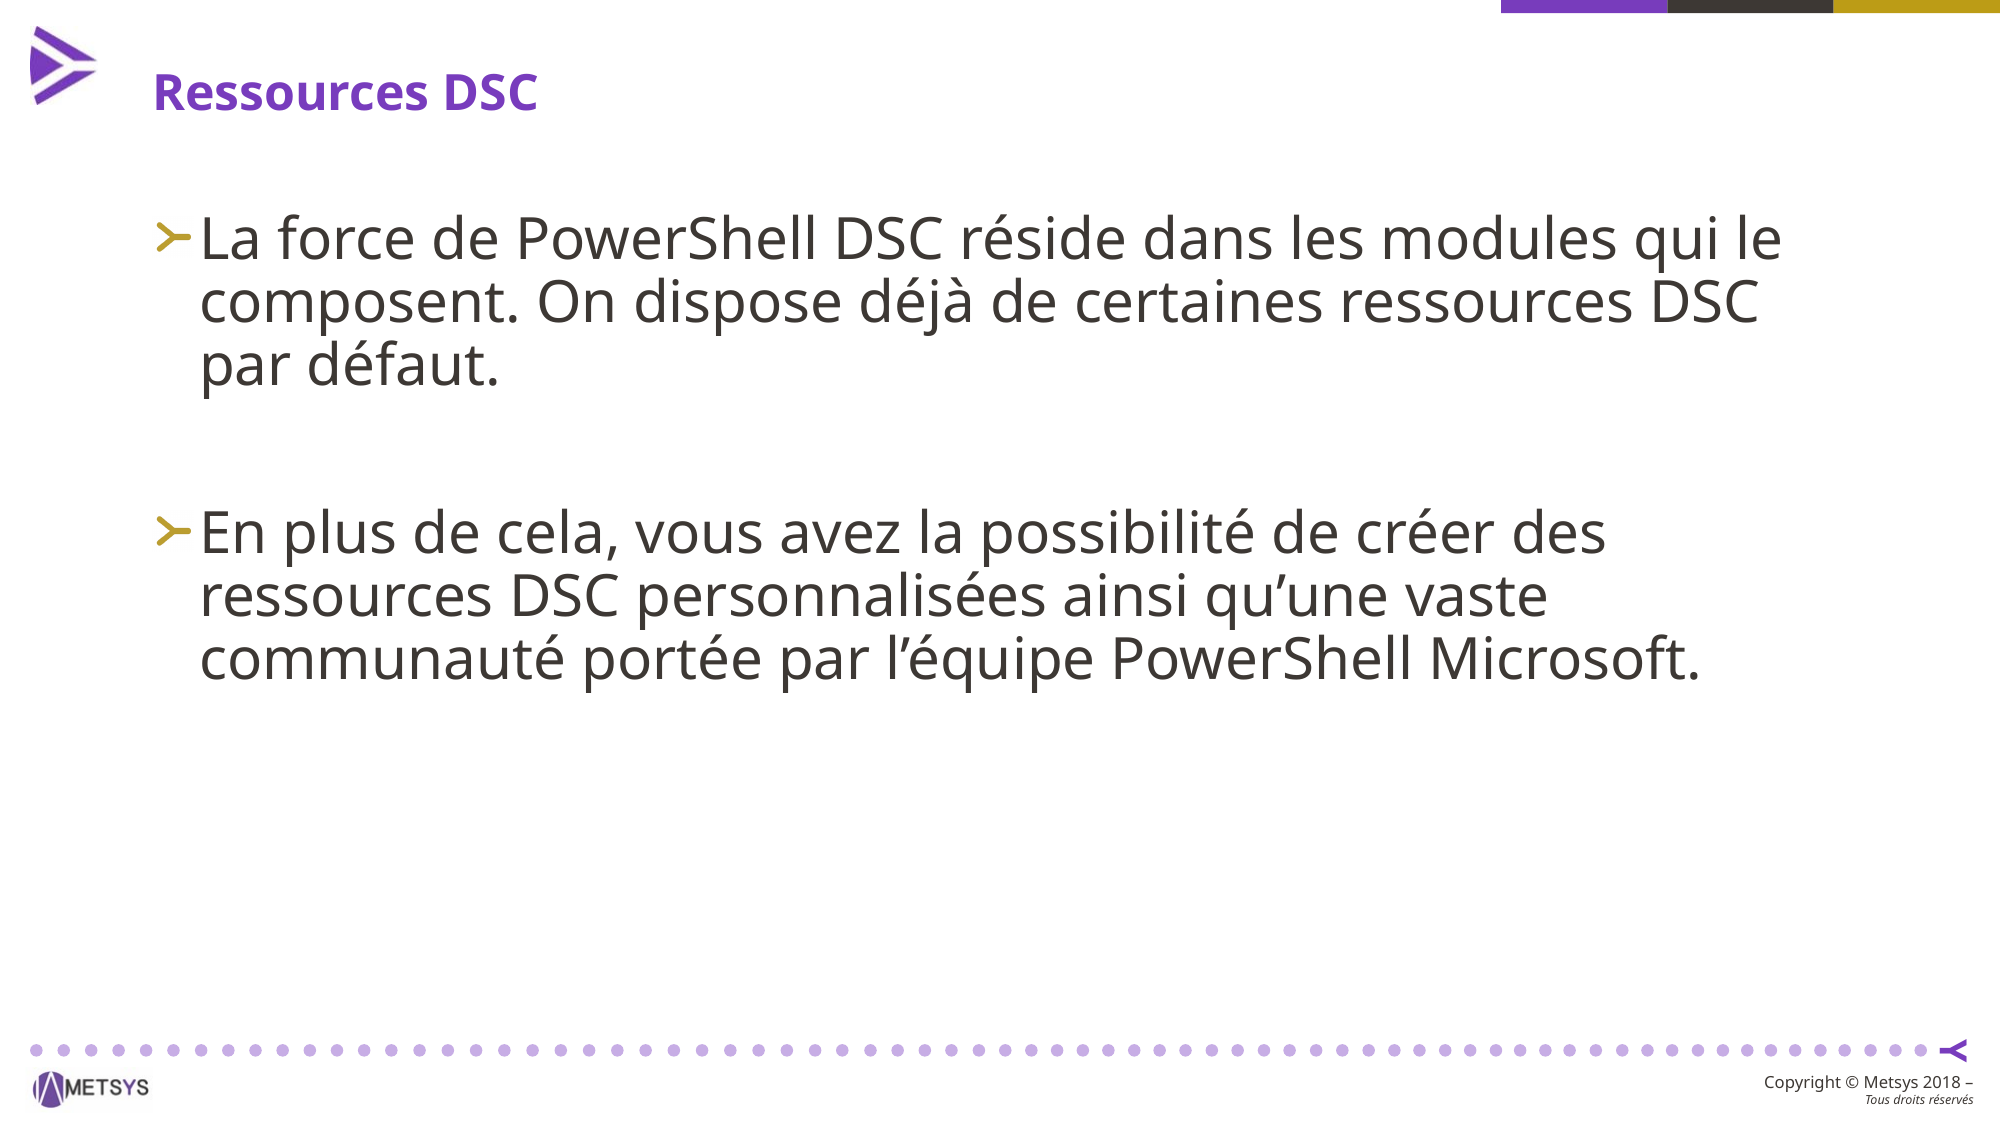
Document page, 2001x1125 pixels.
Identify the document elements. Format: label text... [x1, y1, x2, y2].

picture [152, 510, 194, 552]
list La force de PowerShell DSC réside dans les modules qui le composent. On dispose déjà de certaines ressources DSC par défaut. En plus de cela, vous avez la possibilité de créer des ressources DSC personnalisées ainsi qu’une vaste communauté portée par l’équipe PowerShell Microsoft. [137, 202, 1863, 1000]
picture [25, 1067, 153, 1113]
title Ressources DSC [137, 59, 1863, 120]
picture [30, 26, 98, 105]
picture [152, 216, 194, 258]
